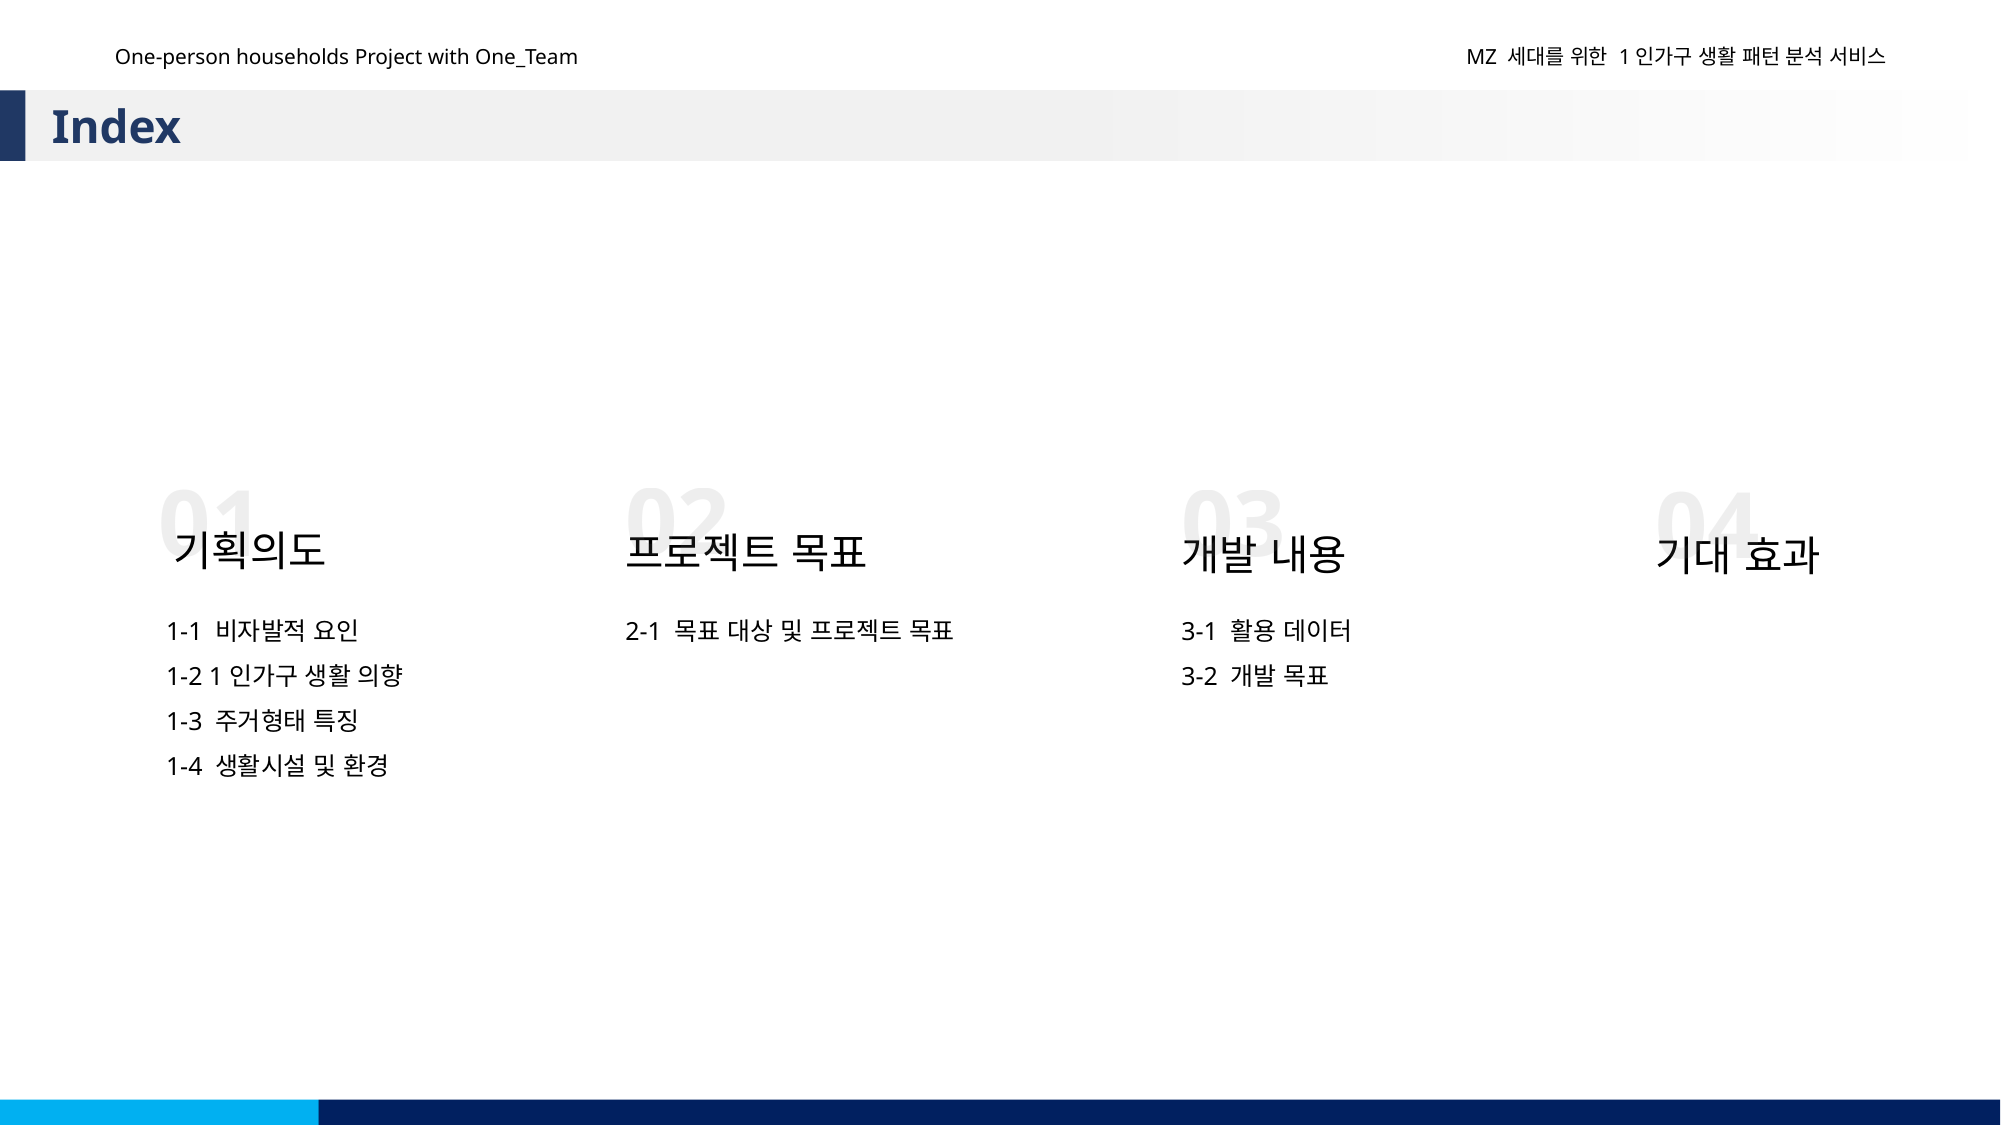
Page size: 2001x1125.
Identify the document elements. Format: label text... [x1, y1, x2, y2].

text_box 3-1 활용 데이터 3-2 개발 목표 [1166, 593, 1380, 698]
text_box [143, 456, 350, 584]
text_box [26, 89, 2000, 162]
text_box One-person households Project with One_Team [100, 36, 638, 76]
text_box [0, 89, 26, 162]
text_box 1-1 비자발적 요인 1-2 1인가구 생활 의향 1-3 주거형태 특징 1-4 생활시설 및 환경 [151, 593, 437, 788]
picture [0, 0, 2001, 1125]
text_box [1640, 459, 1854, 588]
text_box 2-1 목표 대상 및 프로젝트 목표 [610, 593, 1000, 653]
text_box Index [37, 90, 409, 161]
text_box MZ 세대를 위한 1인가구 생활 패턴 분석 서비스 [1363, 36, 1902, 76]
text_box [610, 455, 906, 585]
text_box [1166, 457, 1380, 587]
